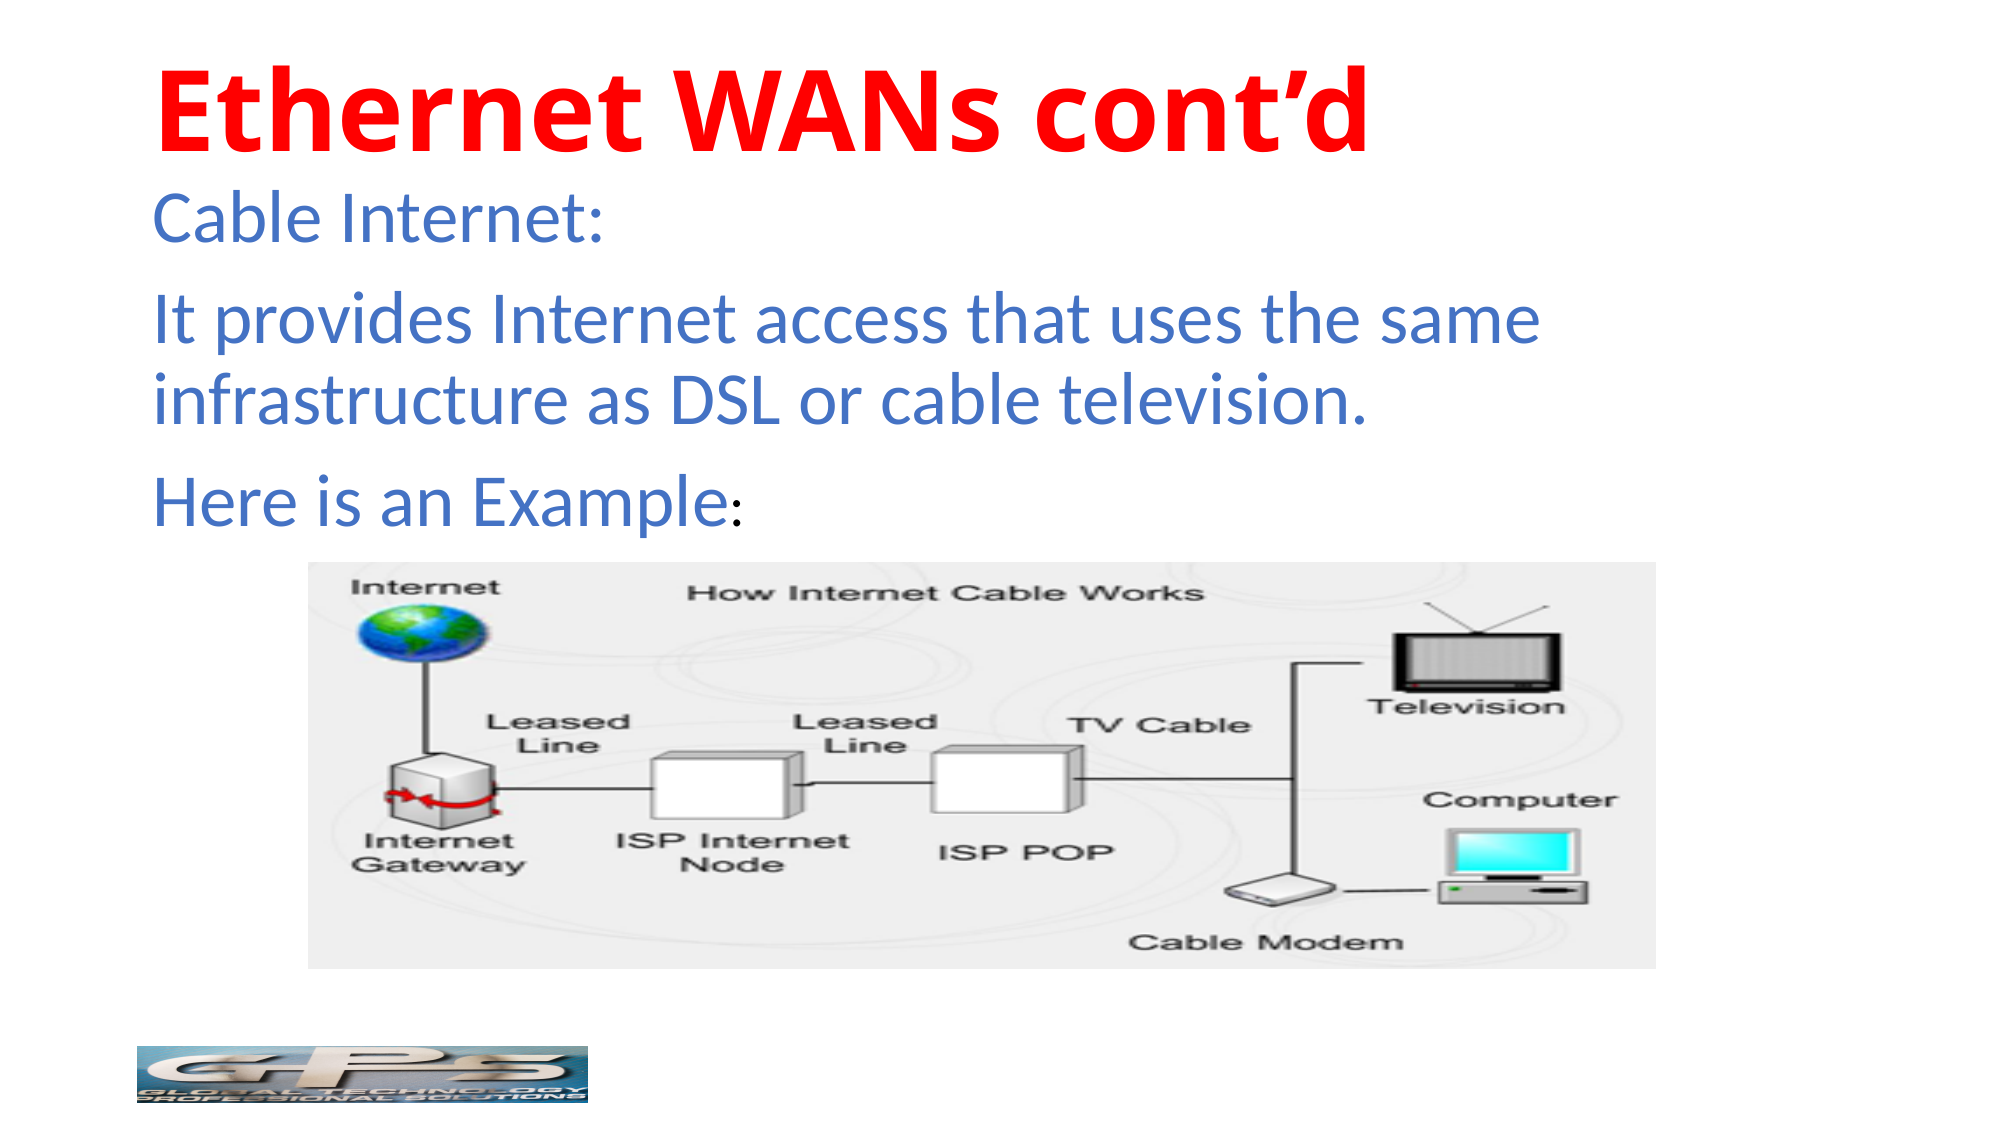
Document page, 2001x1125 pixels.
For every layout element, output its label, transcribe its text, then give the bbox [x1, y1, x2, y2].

title Ethernet WANs cont’d [137, 59, 1863, 169]
list Cable Internet: It provides Internet access that uses the same infrastructure as DSL or cable television. Here is an Example: [137, 169, 1863, 1014]
picture [137, 1046, 588, 1103]
picture [307, 562, 1656, 969]
